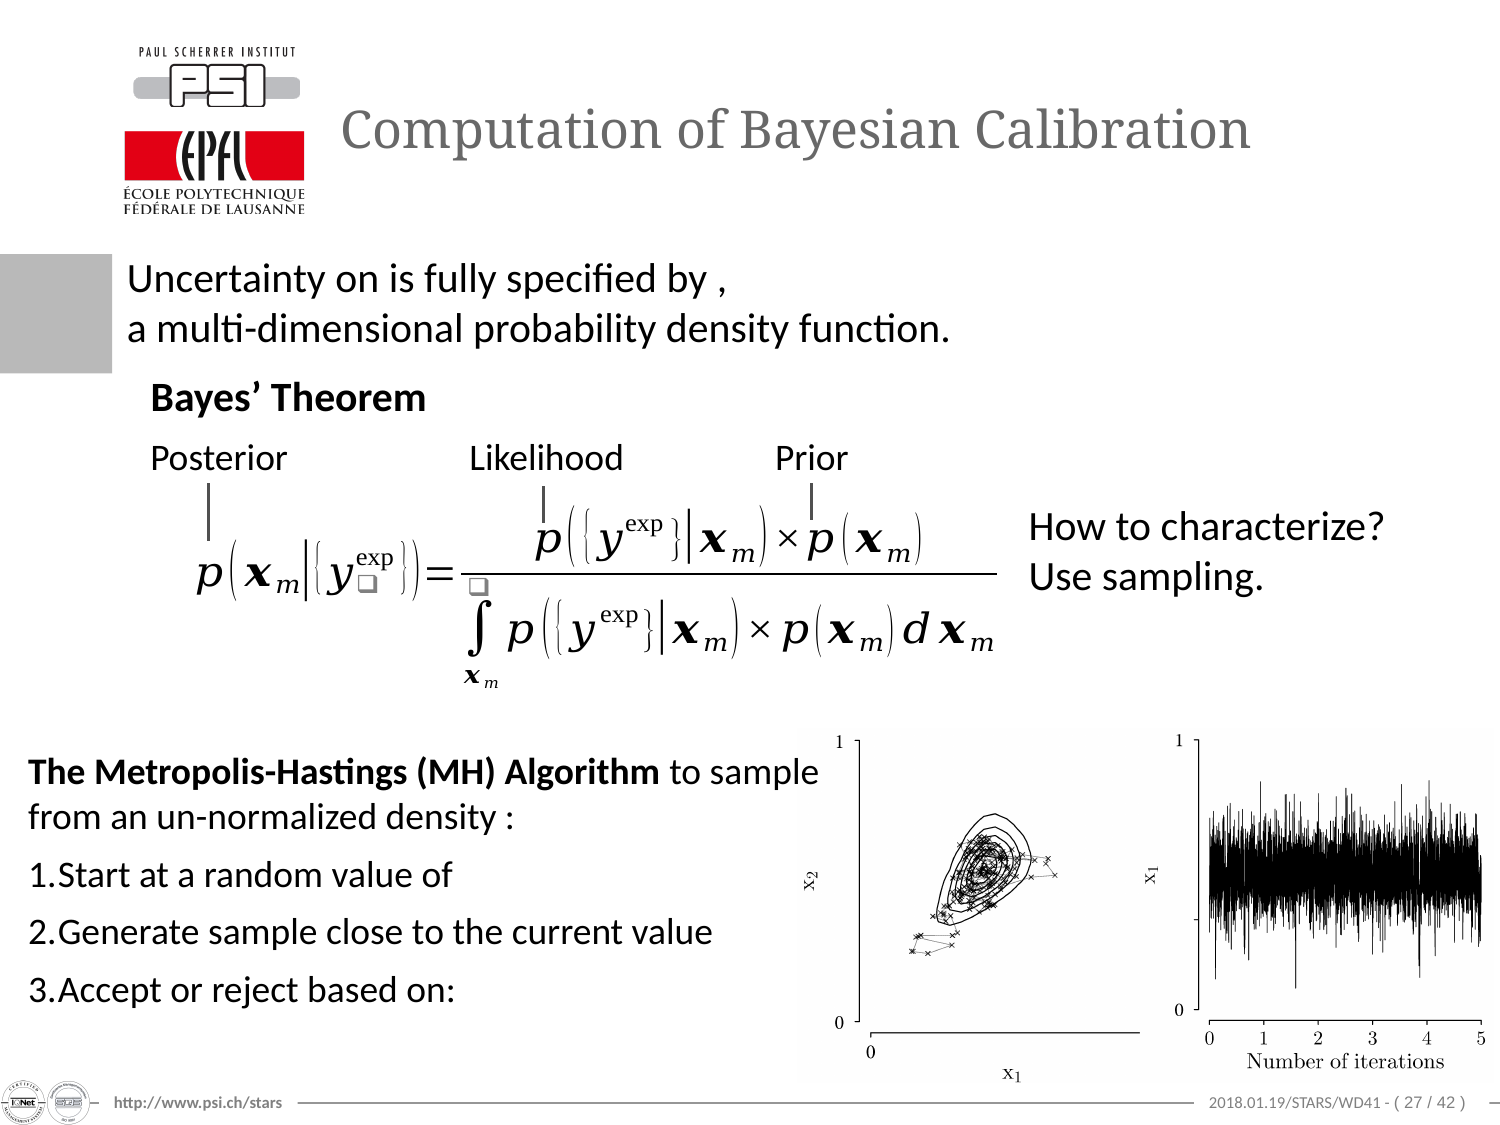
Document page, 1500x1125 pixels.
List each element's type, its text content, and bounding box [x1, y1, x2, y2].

text_box Posterior [135, 425, 325, 486]
text_box Prior [760, 425, 869, 486]
picture [796, 727, 1494, 1083]
title Computation of Bayesian Calibration [340, 47, 1459, 209]
text_box Likelihood [454, 425, 650, 486]
picture [0, 1080, 90, 1125]
text_box Bayes’ Theorem [135, 361, 880, 427]
